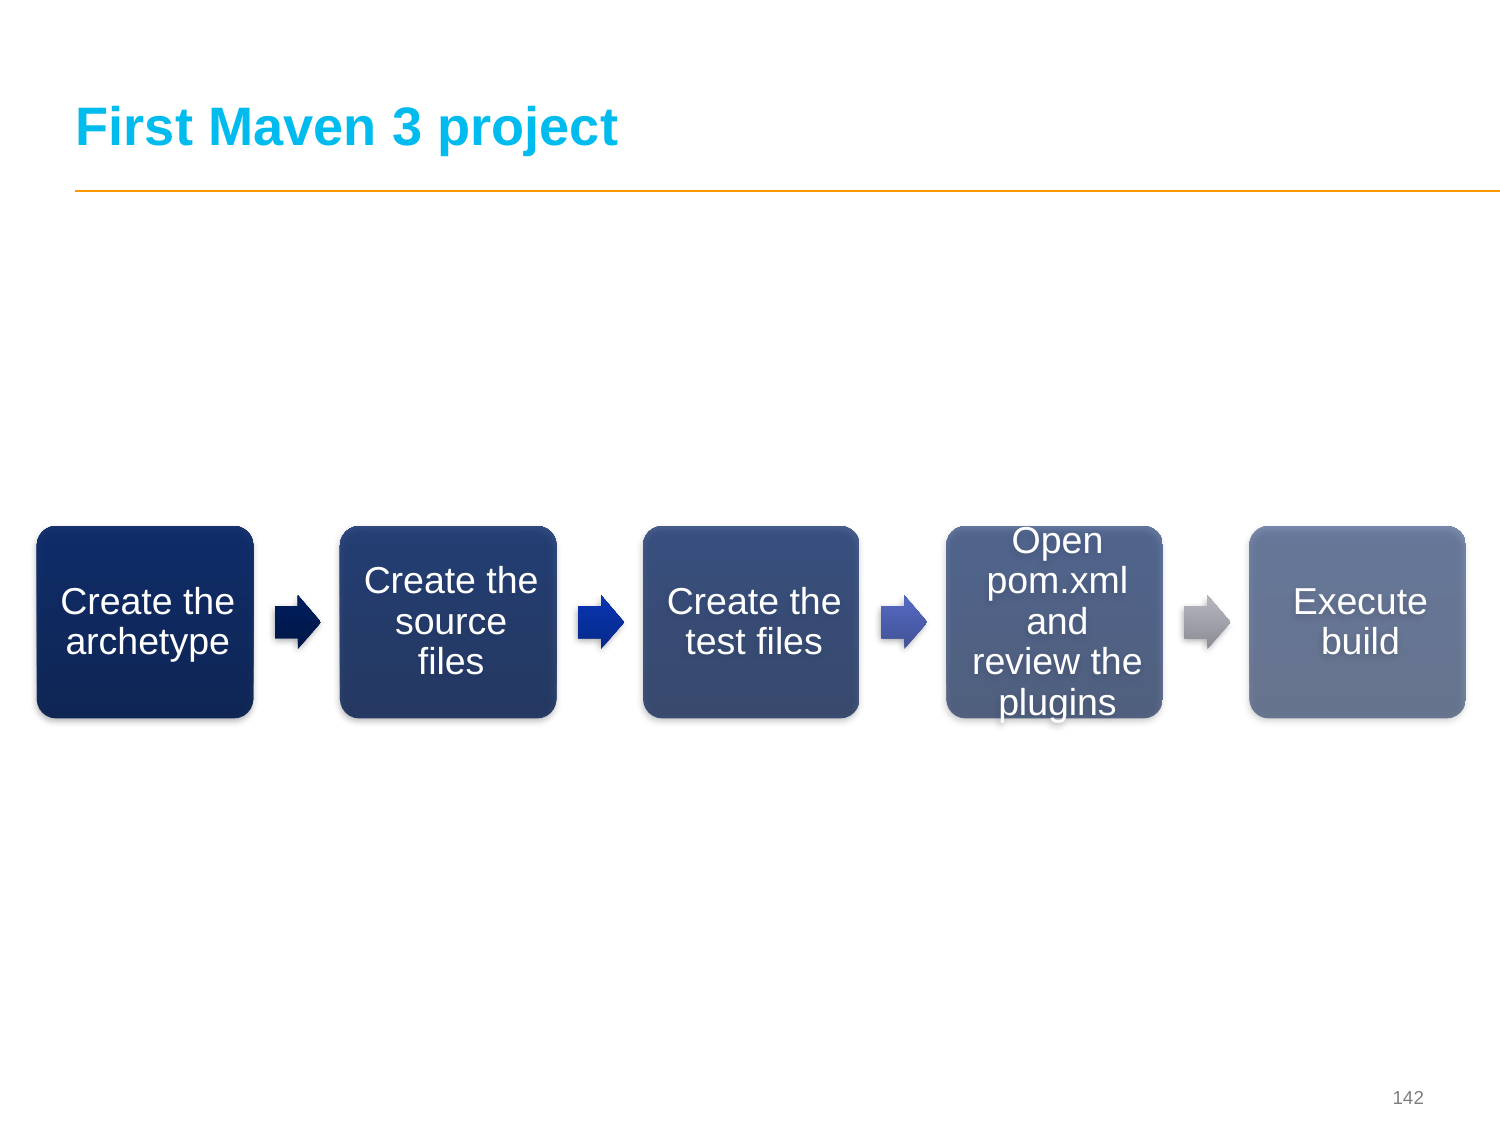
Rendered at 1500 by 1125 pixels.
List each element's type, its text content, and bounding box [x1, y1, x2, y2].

title First Maven 3 project [75, 27, 1422, 157]
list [35, 313, 1467, 931]
